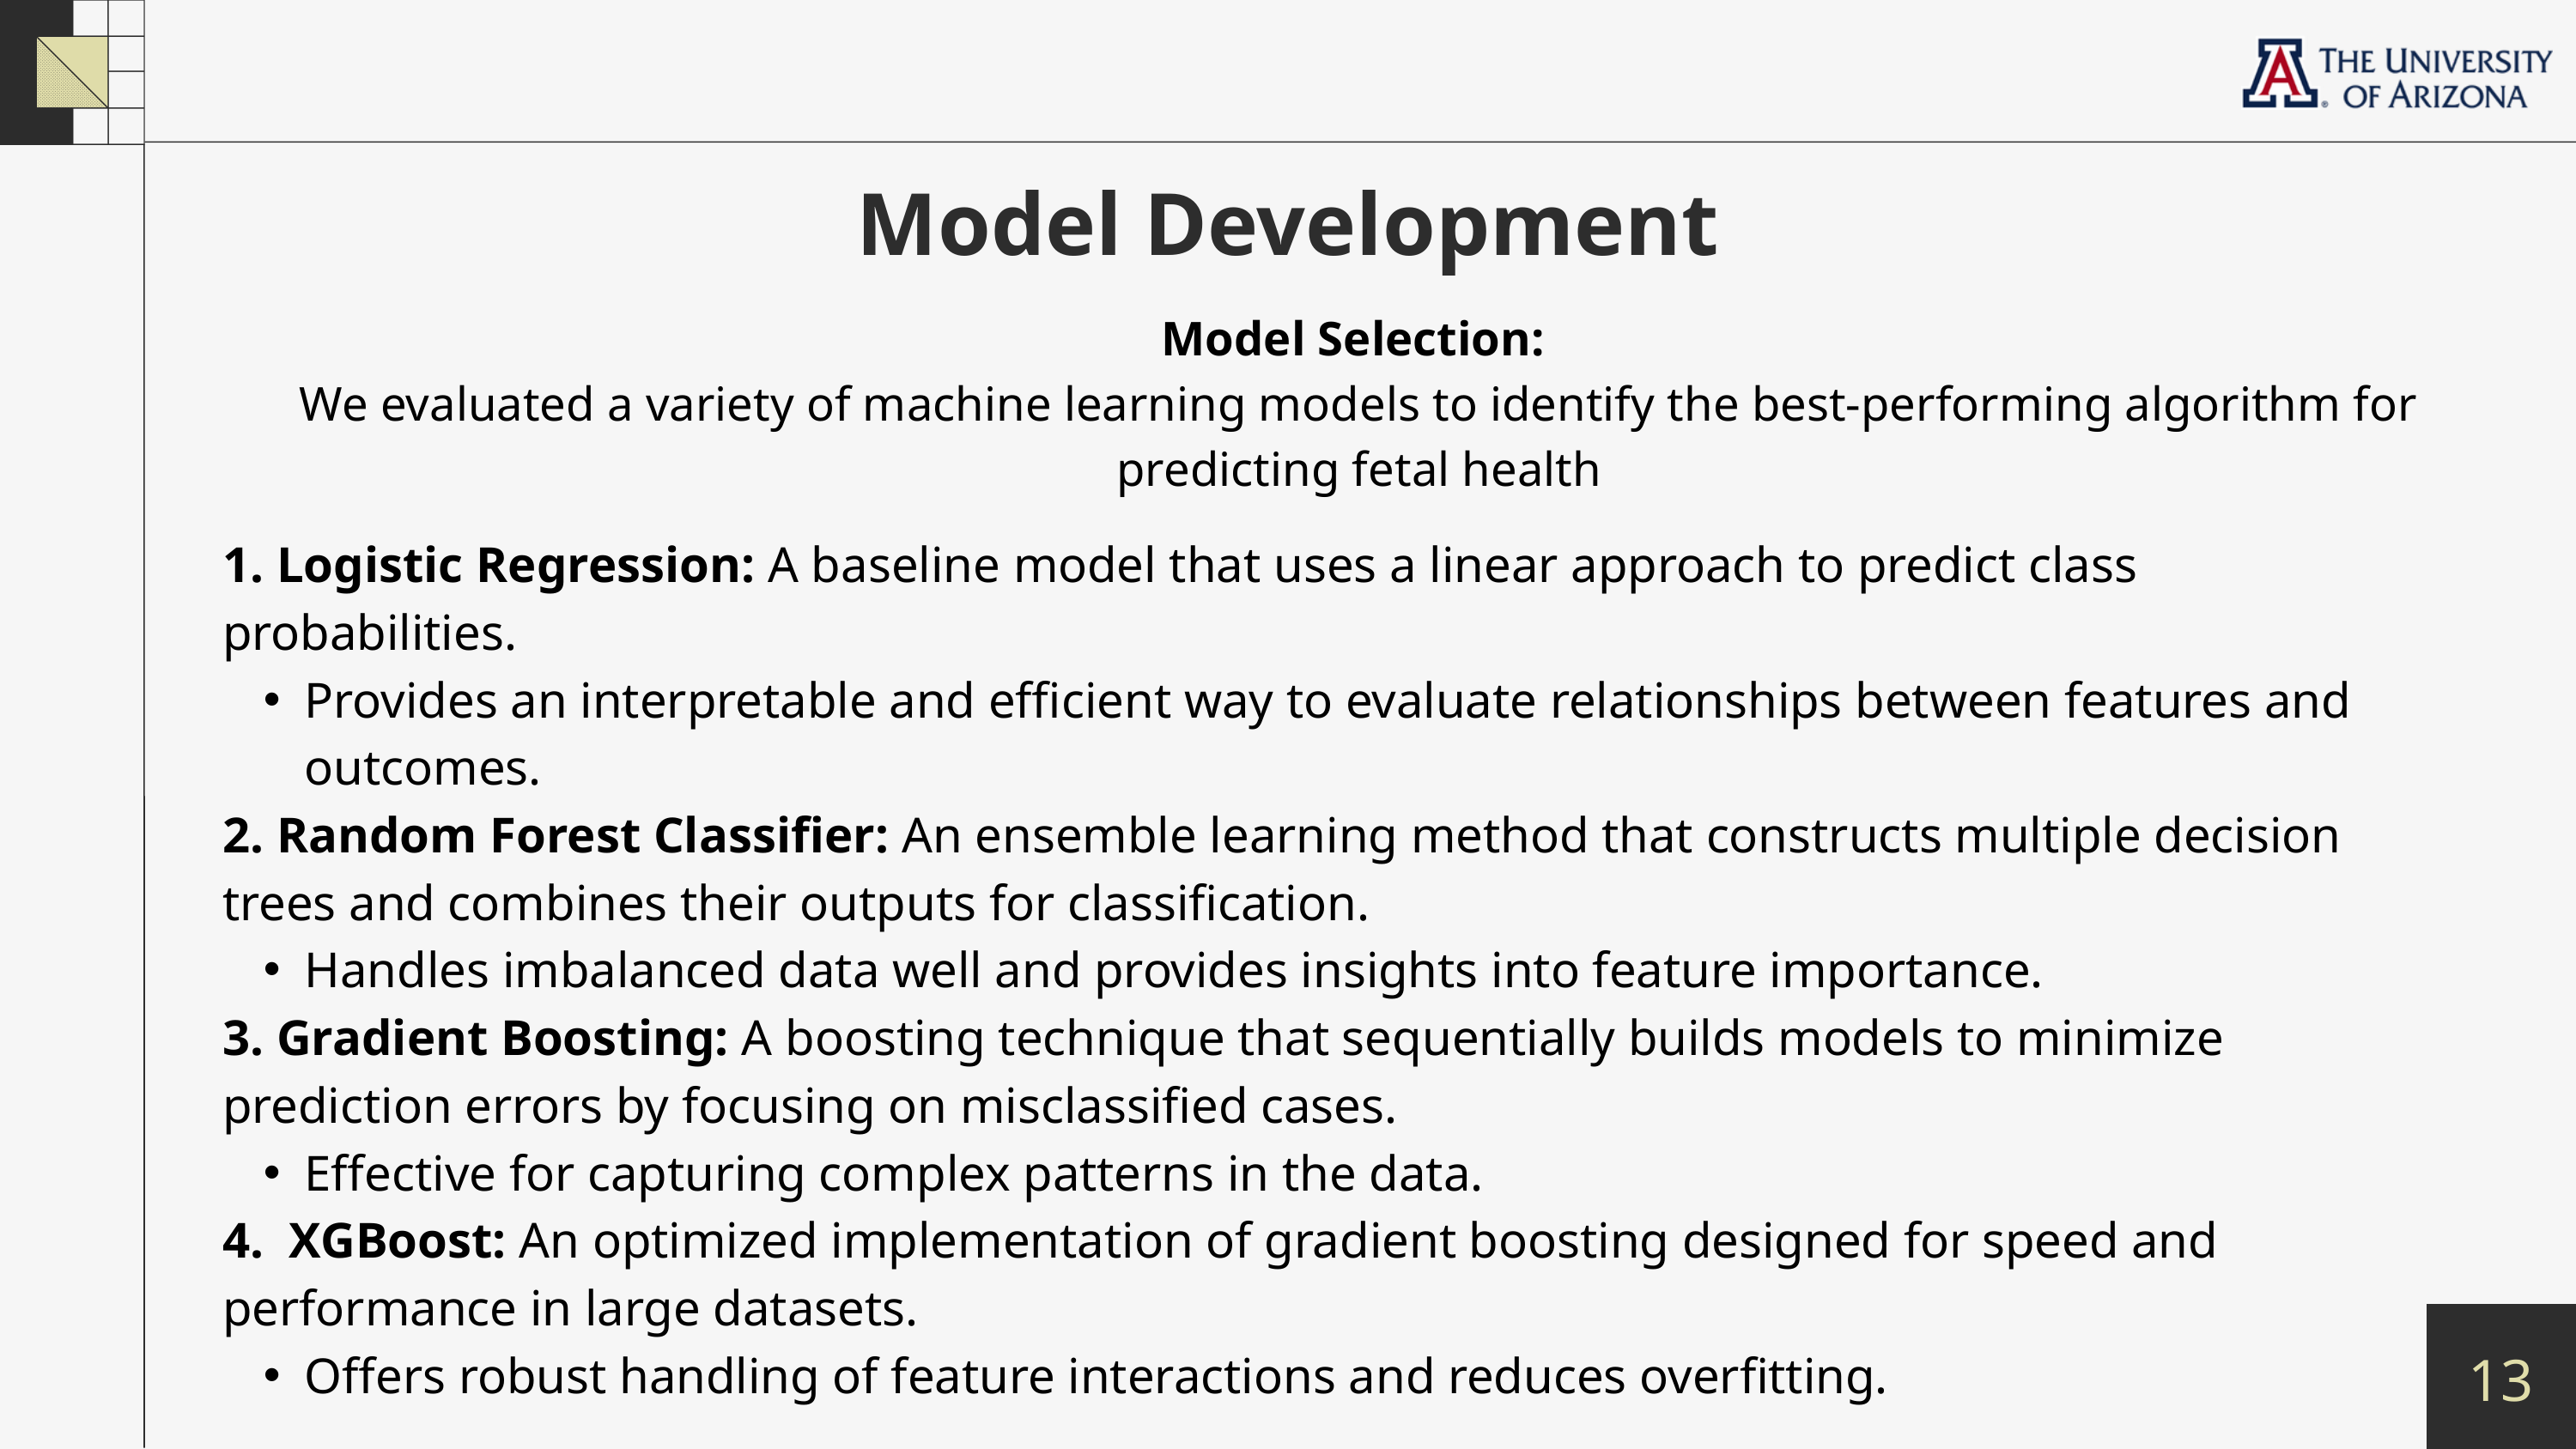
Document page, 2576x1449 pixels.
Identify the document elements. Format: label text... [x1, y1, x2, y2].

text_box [2426, 1303, 2576, 1449]
text_box Model Selection: We evaluated a variety of machine learning models to identify the best-performing algorithm for predicting fetal health [194, 300, 2524, 496]
text_box 1. Logistic Regression: A baseline model that uses a linear approach to predict class probabilities. Provides an interpretable and efficient way to evaluate relationships between features and outcomes. 2. Random Forest Classifier: An ensemble learning method that constructs multiple decision trees and combines their outputs for classification. Handles imbalanced data well and provides insights into feature importance. 3. Gradient Boosting: A boosting technique that sequentially builds models to minimize prediction errors by focusing on misclassified cases. Effective for capturing complex patterns in the data. 4. XGBoost: An optimized implementation of gradient boosting designed for speed and performance in large datasets. Offers robust handling of feature interactions and reduces overfitting. [222, 524, 2432, 1449]
text_box [0, 0, 145, 145]
text_box Model Development [647, 152, 1929, 273]
text_box [2240, 35, 2553, 110]
